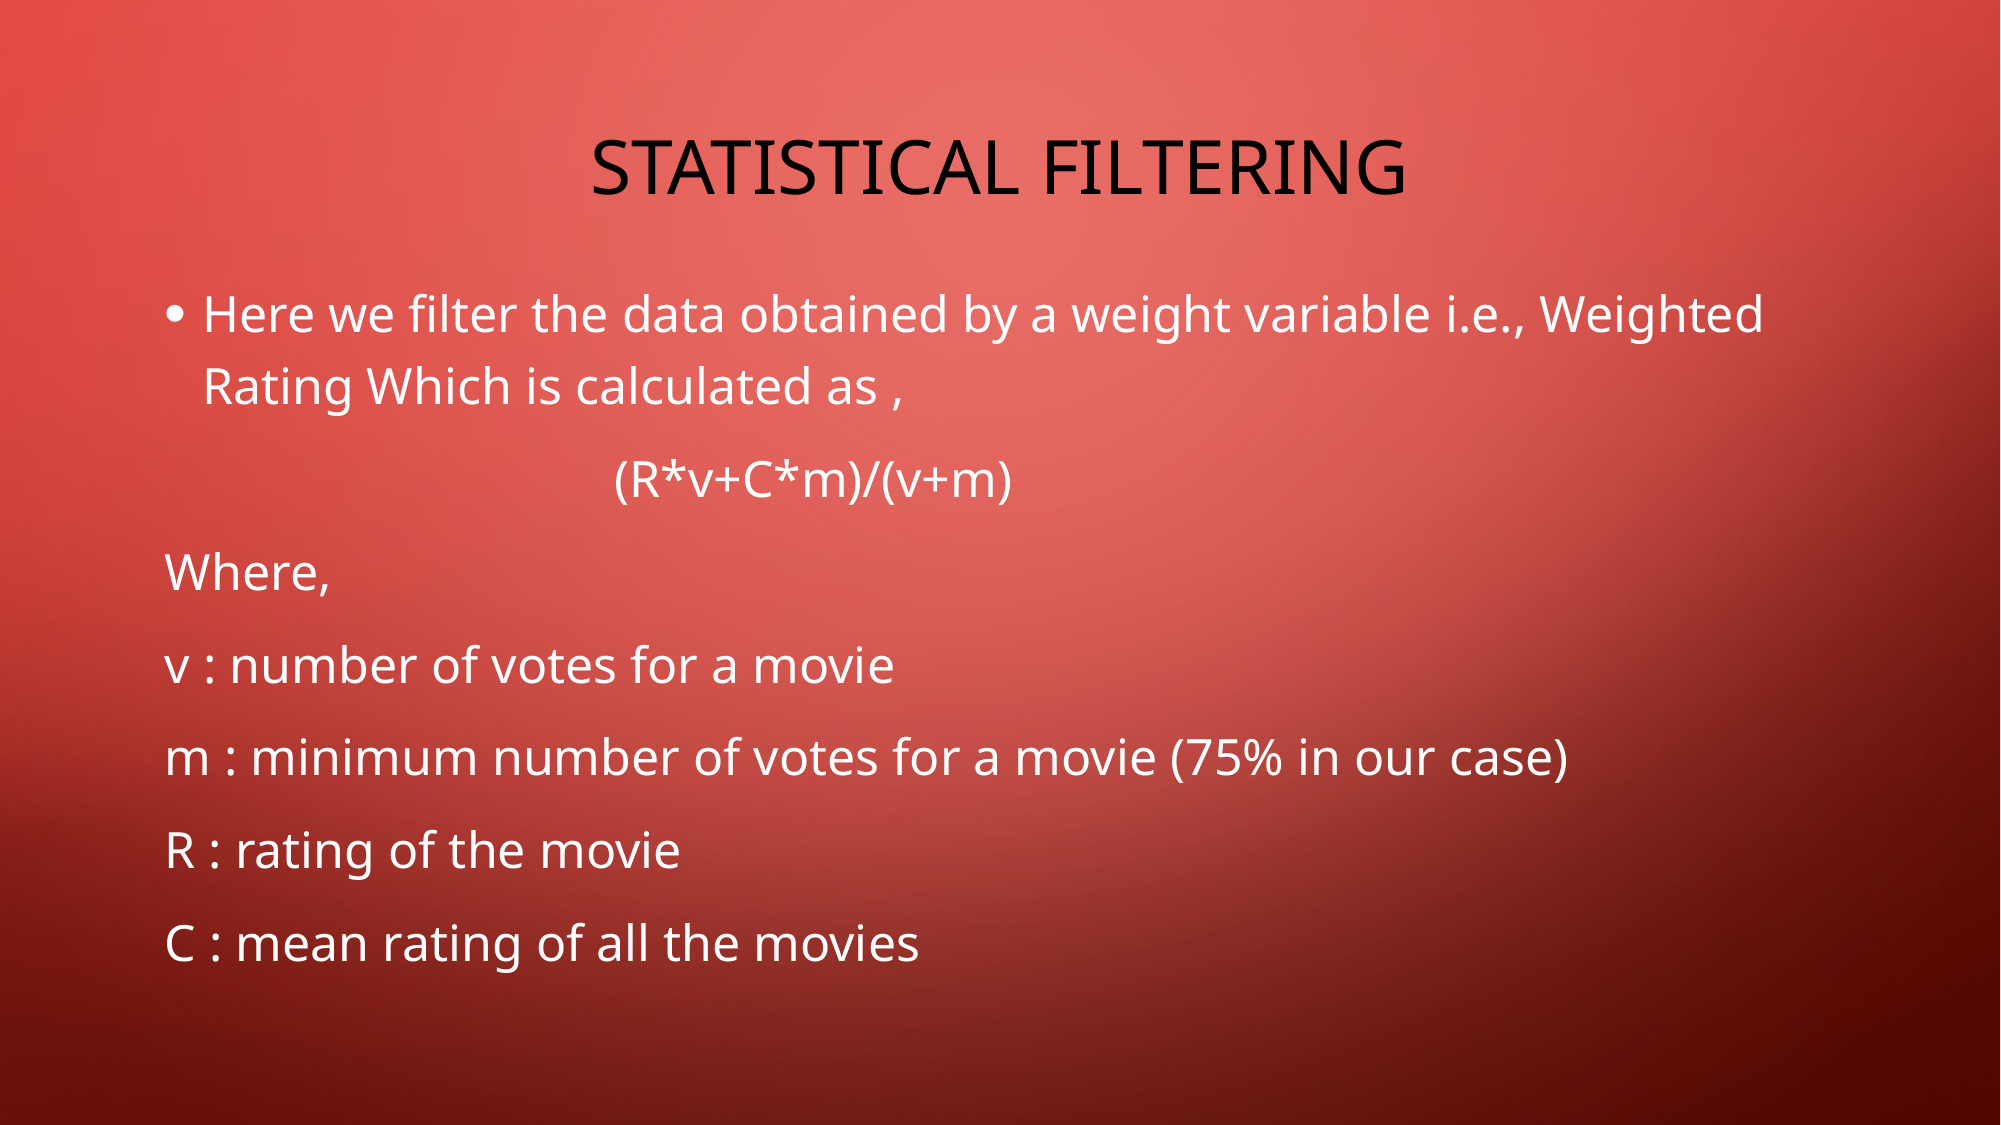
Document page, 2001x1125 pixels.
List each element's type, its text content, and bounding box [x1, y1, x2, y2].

text_box Statistical filtering [187, 48, 1813, 263]
picture [0, 0, 2001, 1125]
text_box Here we filter the data obtained by a weight variable i.e., Weighted Rating Which is calculated as , (R*v+C*m)/(v+m) Where, v : number of votes for a movie m : minimum number of votes for a movie (75% in our case) R : rating of the movie C : mean rating of all the movies [150, 263, 1813, 1077]
